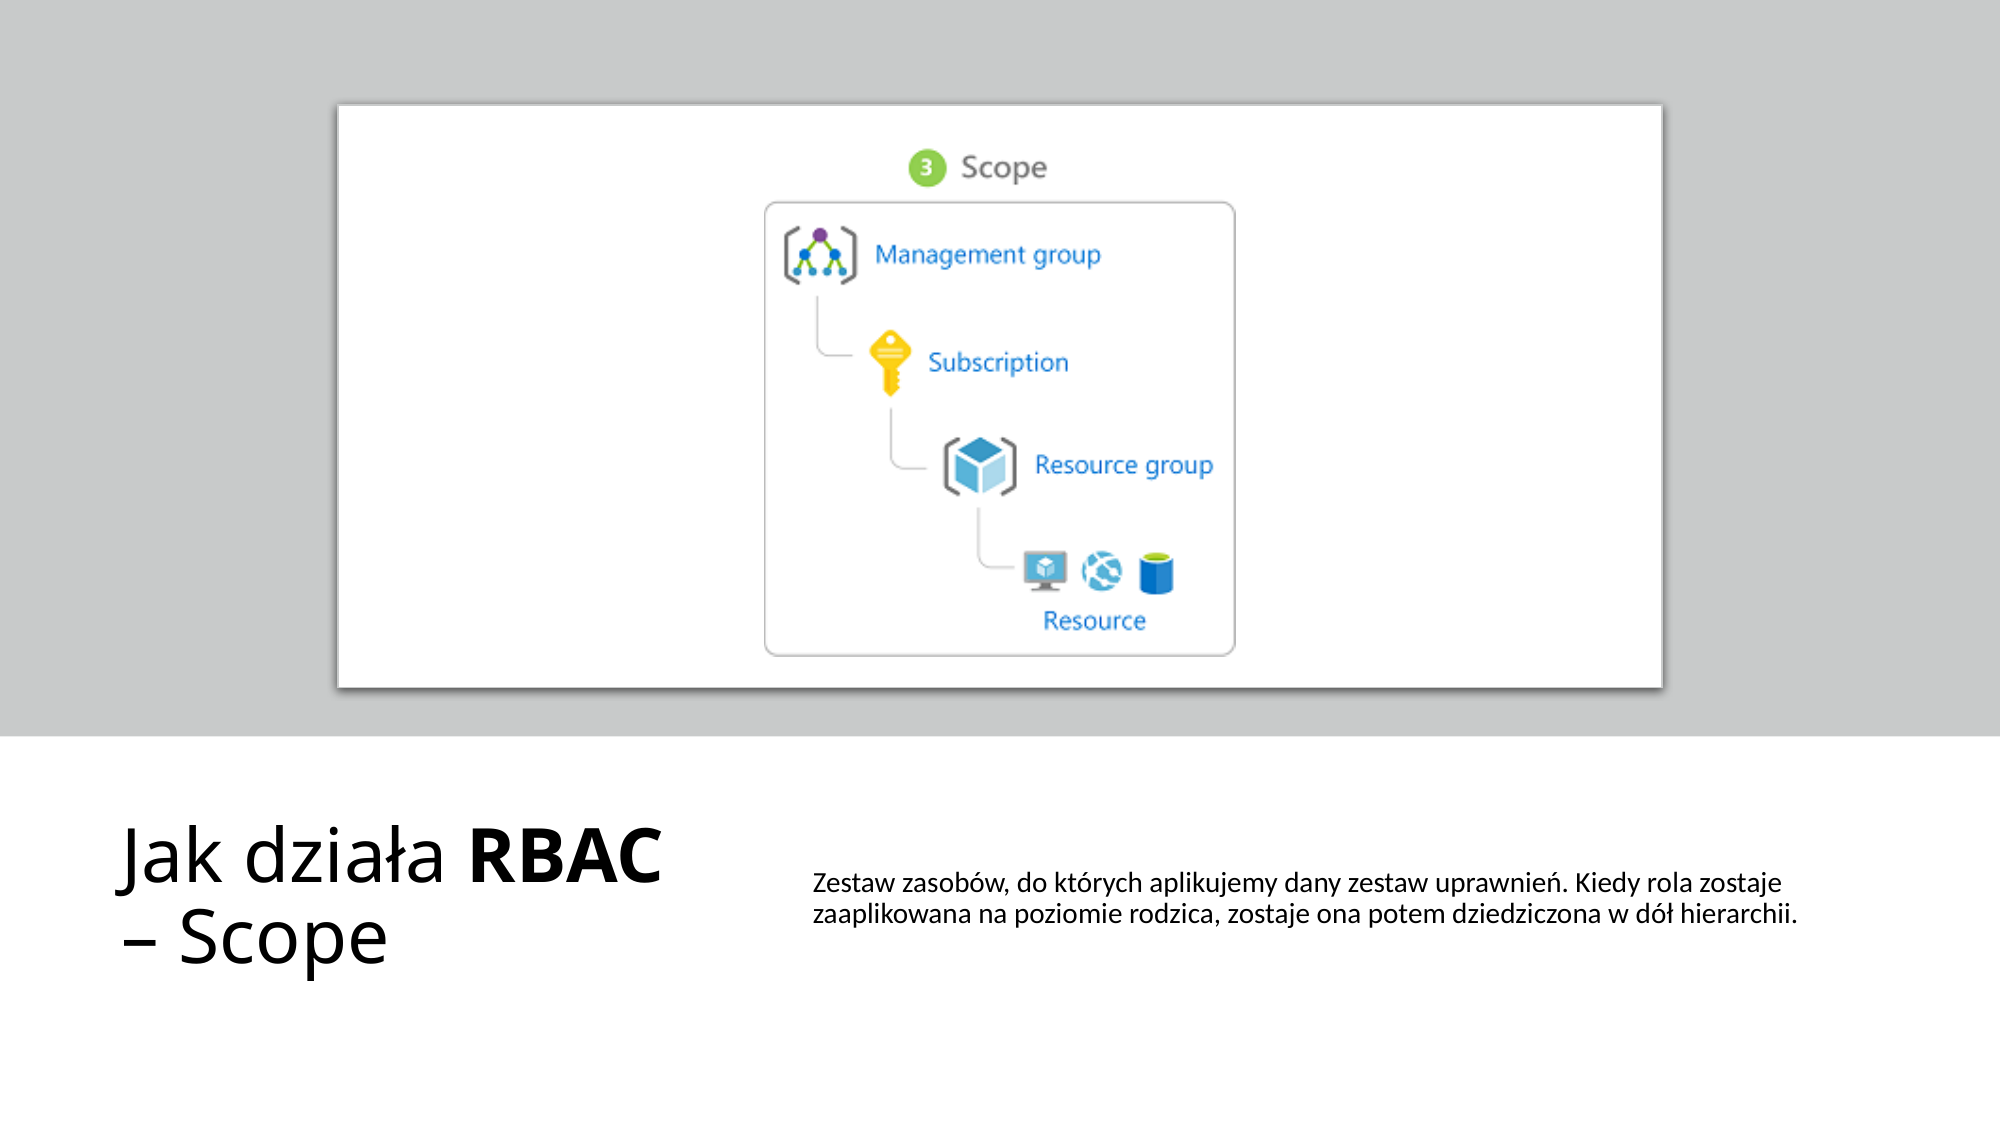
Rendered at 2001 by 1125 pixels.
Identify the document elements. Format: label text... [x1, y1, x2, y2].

picture [764, 136, 1236, 657]
text_box [0, 0, 2000, 737]
text_box [337, 104, 1663, 688]
list Zestaw zasobów, do których aplikujemy dany zestaw uprawnień. Kiedy rola zostaje zaaplikowana na poziomie rodzica, zostaje ona potem dziedziczona w dół hierarchii. [797, 767, 1893, 1031]
title Jak działa RBAC – Scope [106, 767, 711, 1031]
